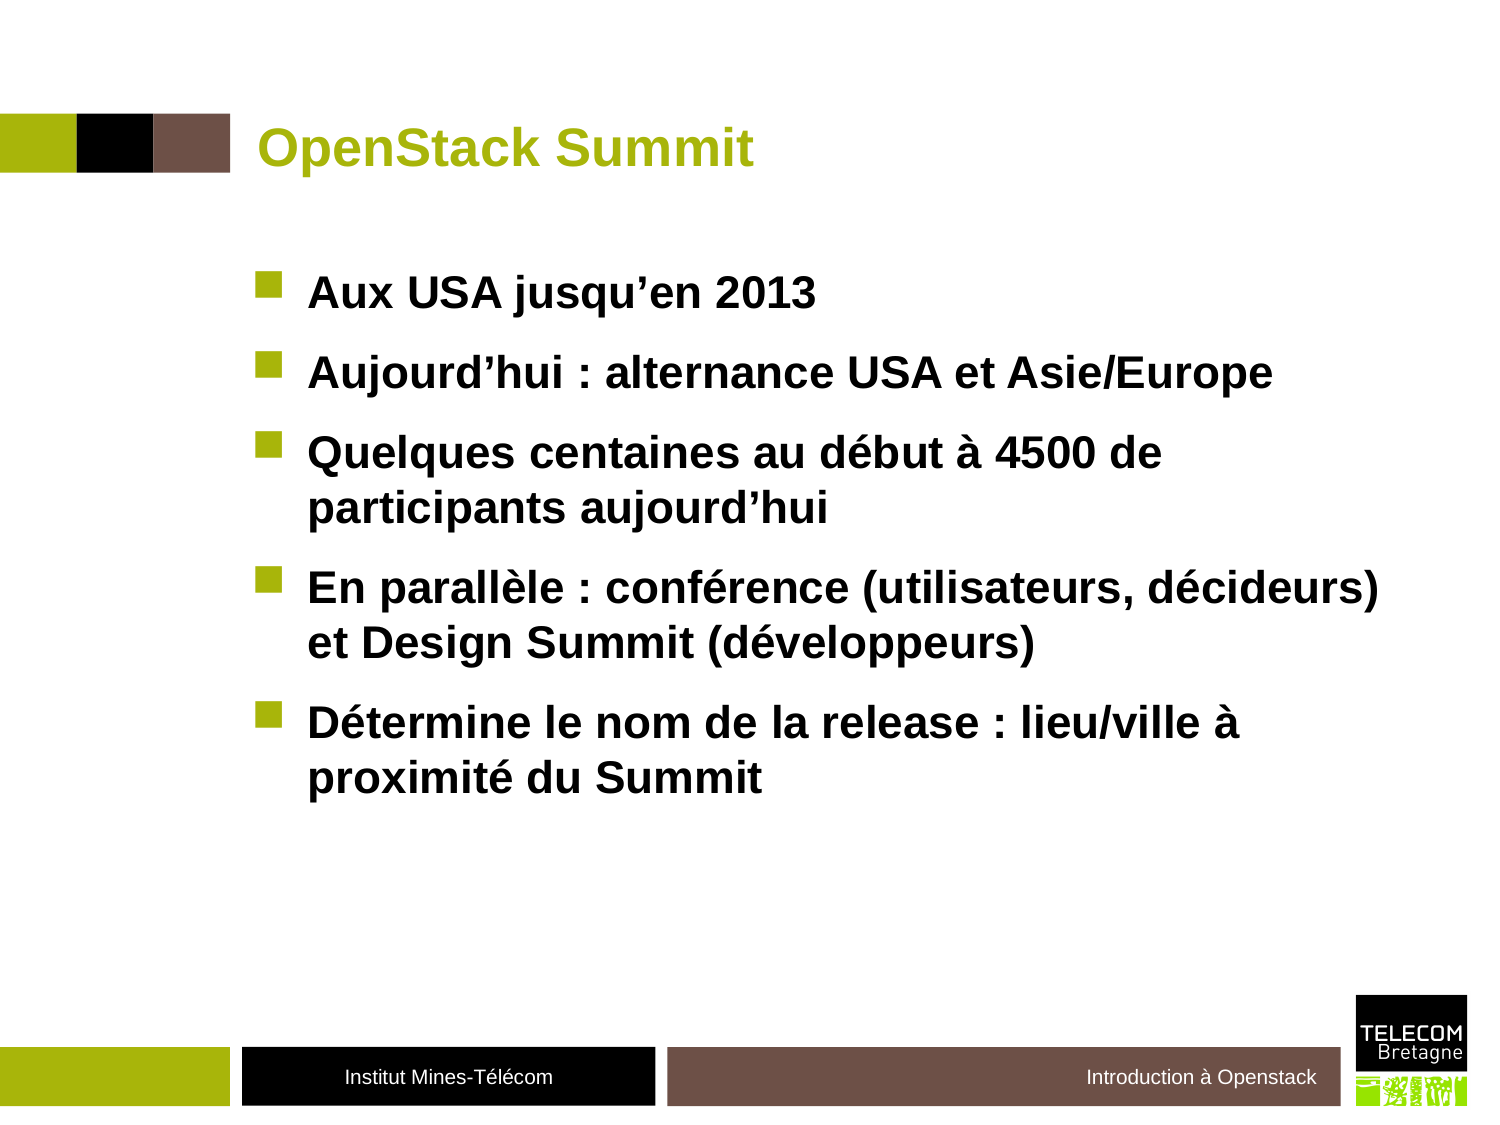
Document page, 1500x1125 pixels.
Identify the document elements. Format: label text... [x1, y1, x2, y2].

list Aux USA jusqu’en 2013 Aujourd’hui : alternance USA et Asie/Europe Quelques centaines au début à 4500 de participants aujourd’hui En parallèle : conférence (utilisateurs, décideurs) et Design Summit (développeurs) Détermine le nom de la release : lieu/ville à proximité du Summit [236, 255, 1420, 992]
picture [1352, 991, 1471, 1110]
title OpenStack Summit [242, 0, 1425, 185]
footer Introduction à Openstack [667, 1046, 1341, 1106]
